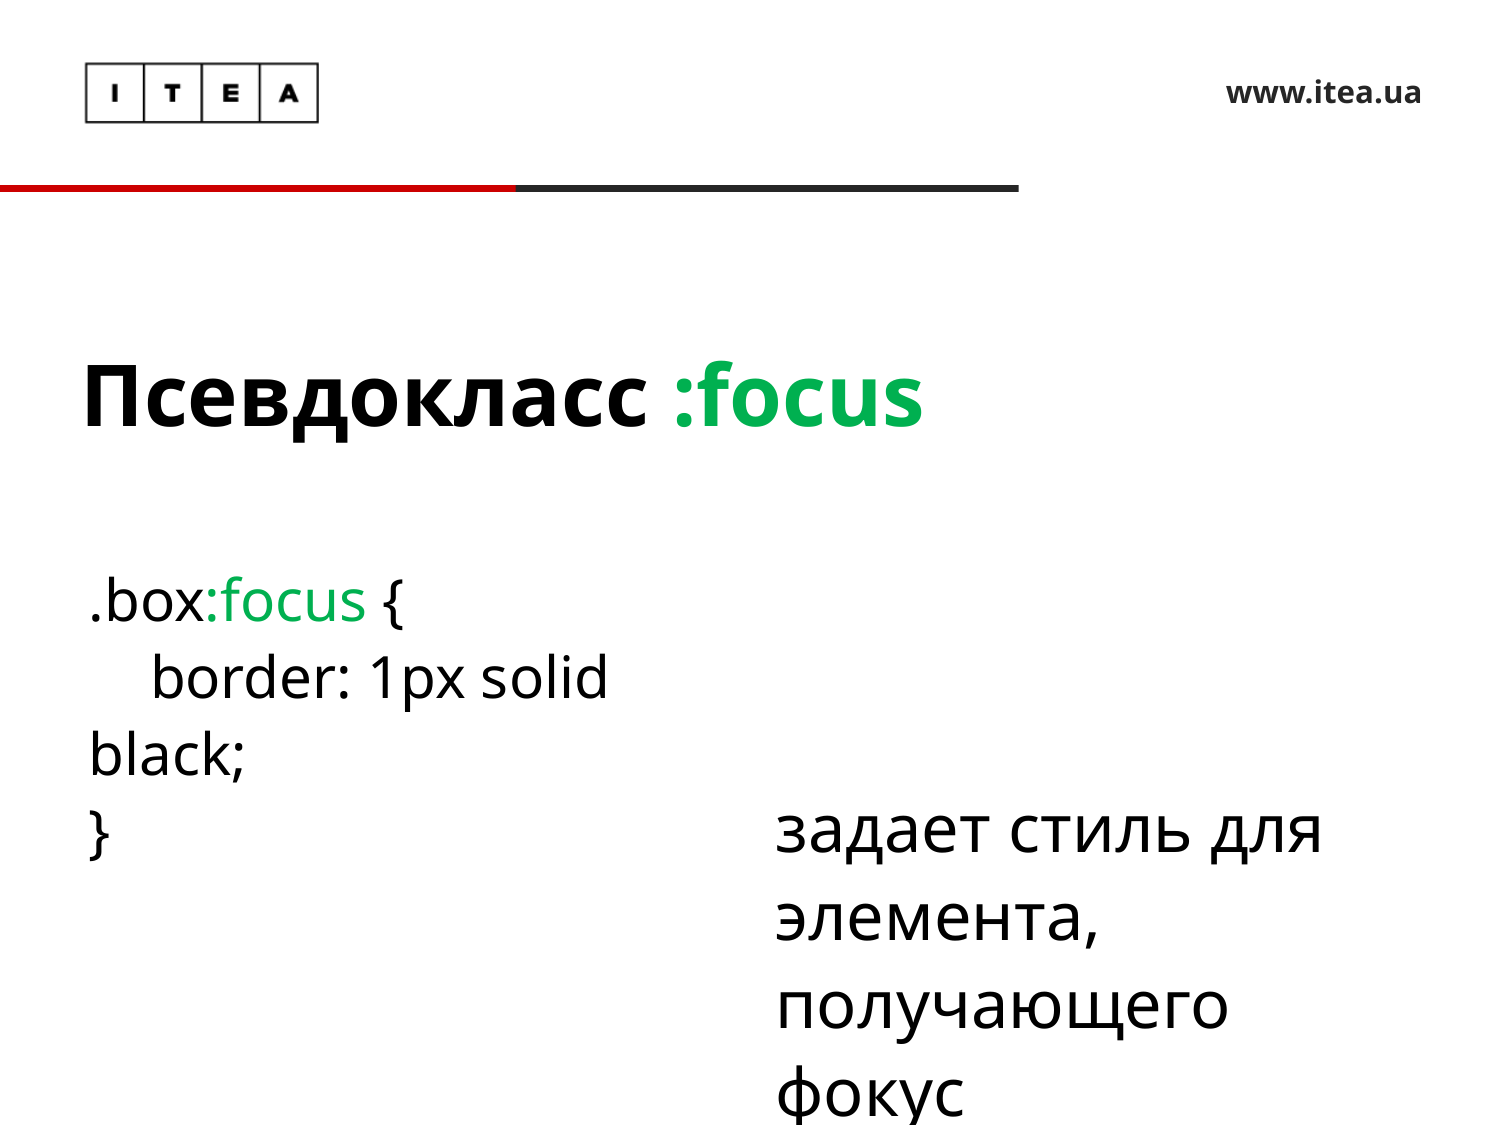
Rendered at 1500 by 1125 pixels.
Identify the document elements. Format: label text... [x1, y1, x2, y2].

list .box:focus { border: 1px solid black; } [74, 549, 776, 801]
text_box [516, 185, 1019, 192]
picture [57, 49, 344, 133]
text_box www.itea.ua [1172, 66, 1477, 115]
title Псевдокласс :focus [65, 323, 1425, 421]
text_box [0, 185, 516, 192]
text_box задает стиль для элемента, получающего фокус [760, 770, 1428, 1052]
